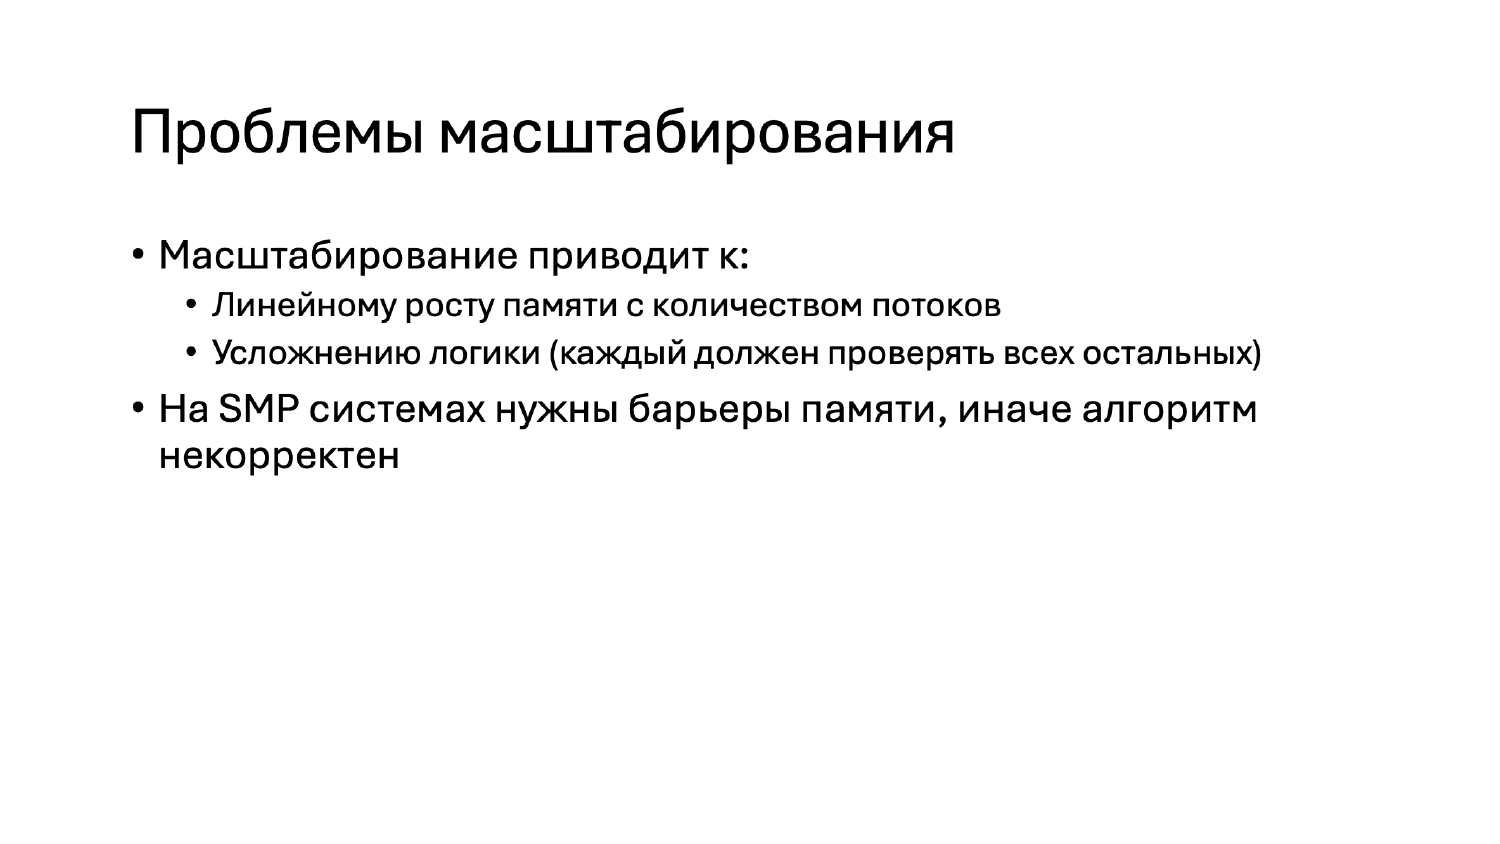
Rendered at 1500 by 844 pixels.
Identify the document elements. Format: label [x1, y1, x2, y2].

picture [24, 24, 1456, 819]
